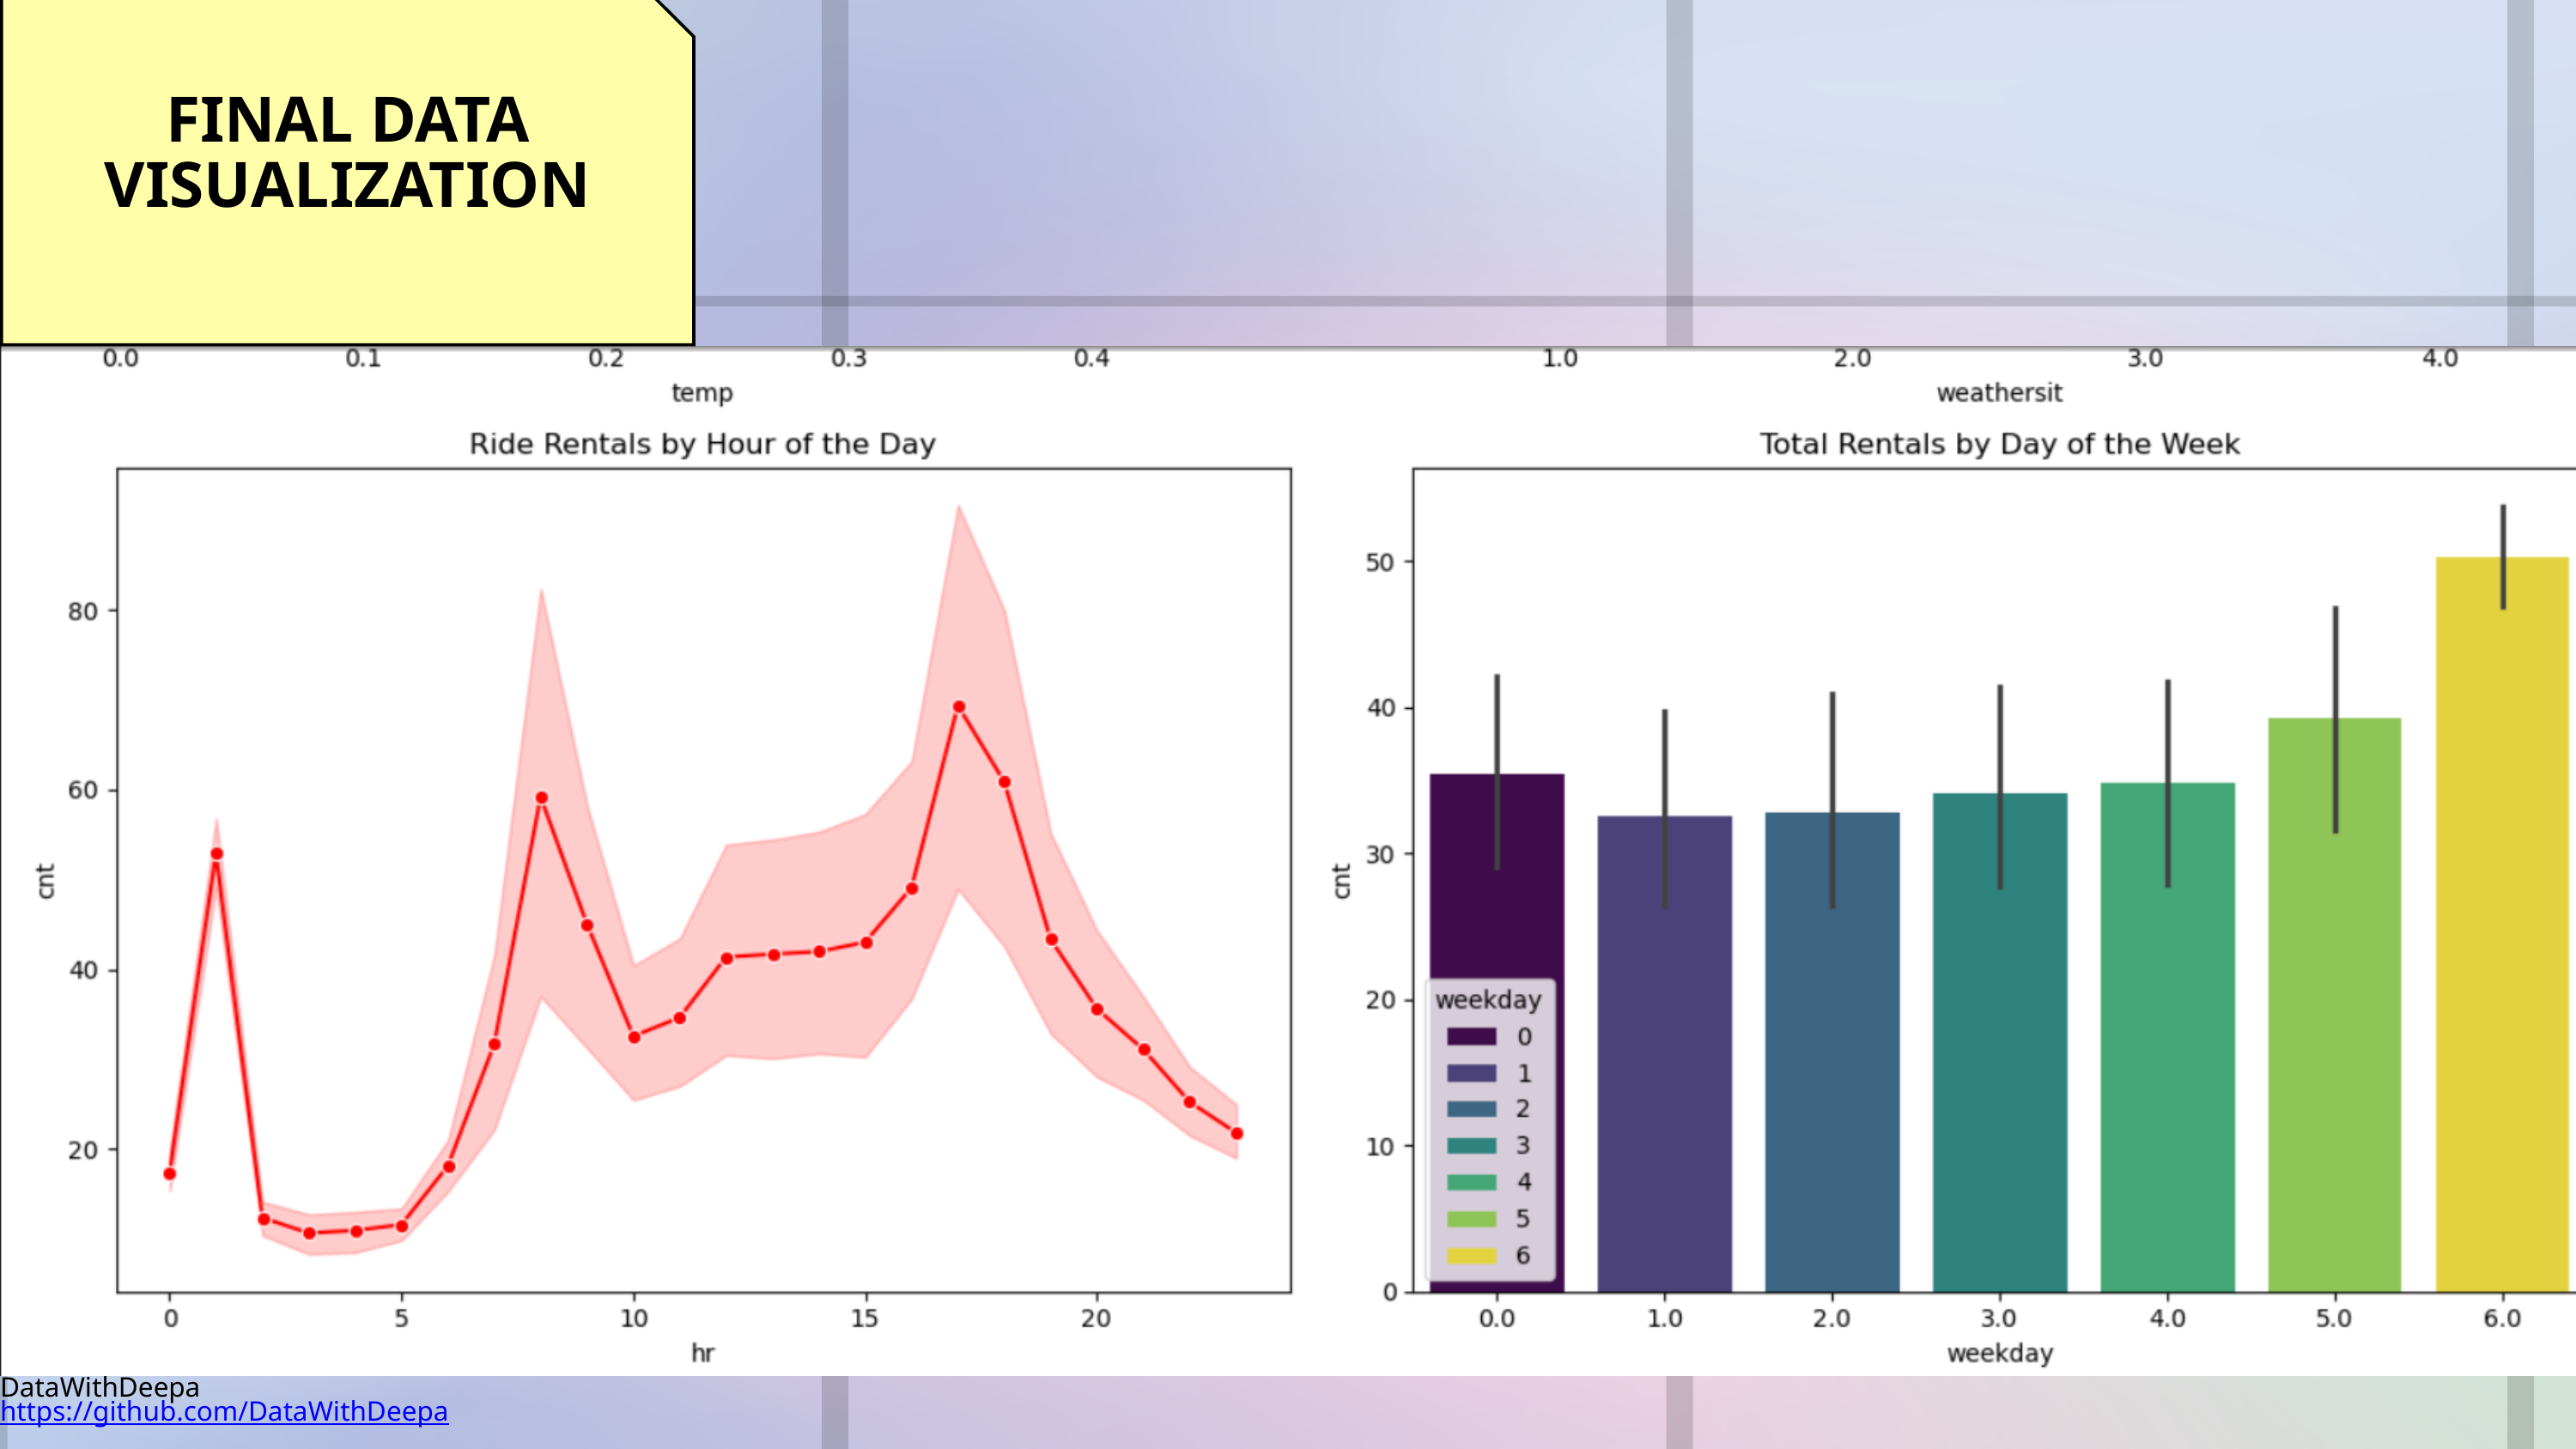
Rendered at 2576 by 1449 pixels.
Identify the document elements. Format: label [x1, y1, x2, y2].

text_box [0, 0, 2576, 1449]
text_box [0, 0, 696, 347]
